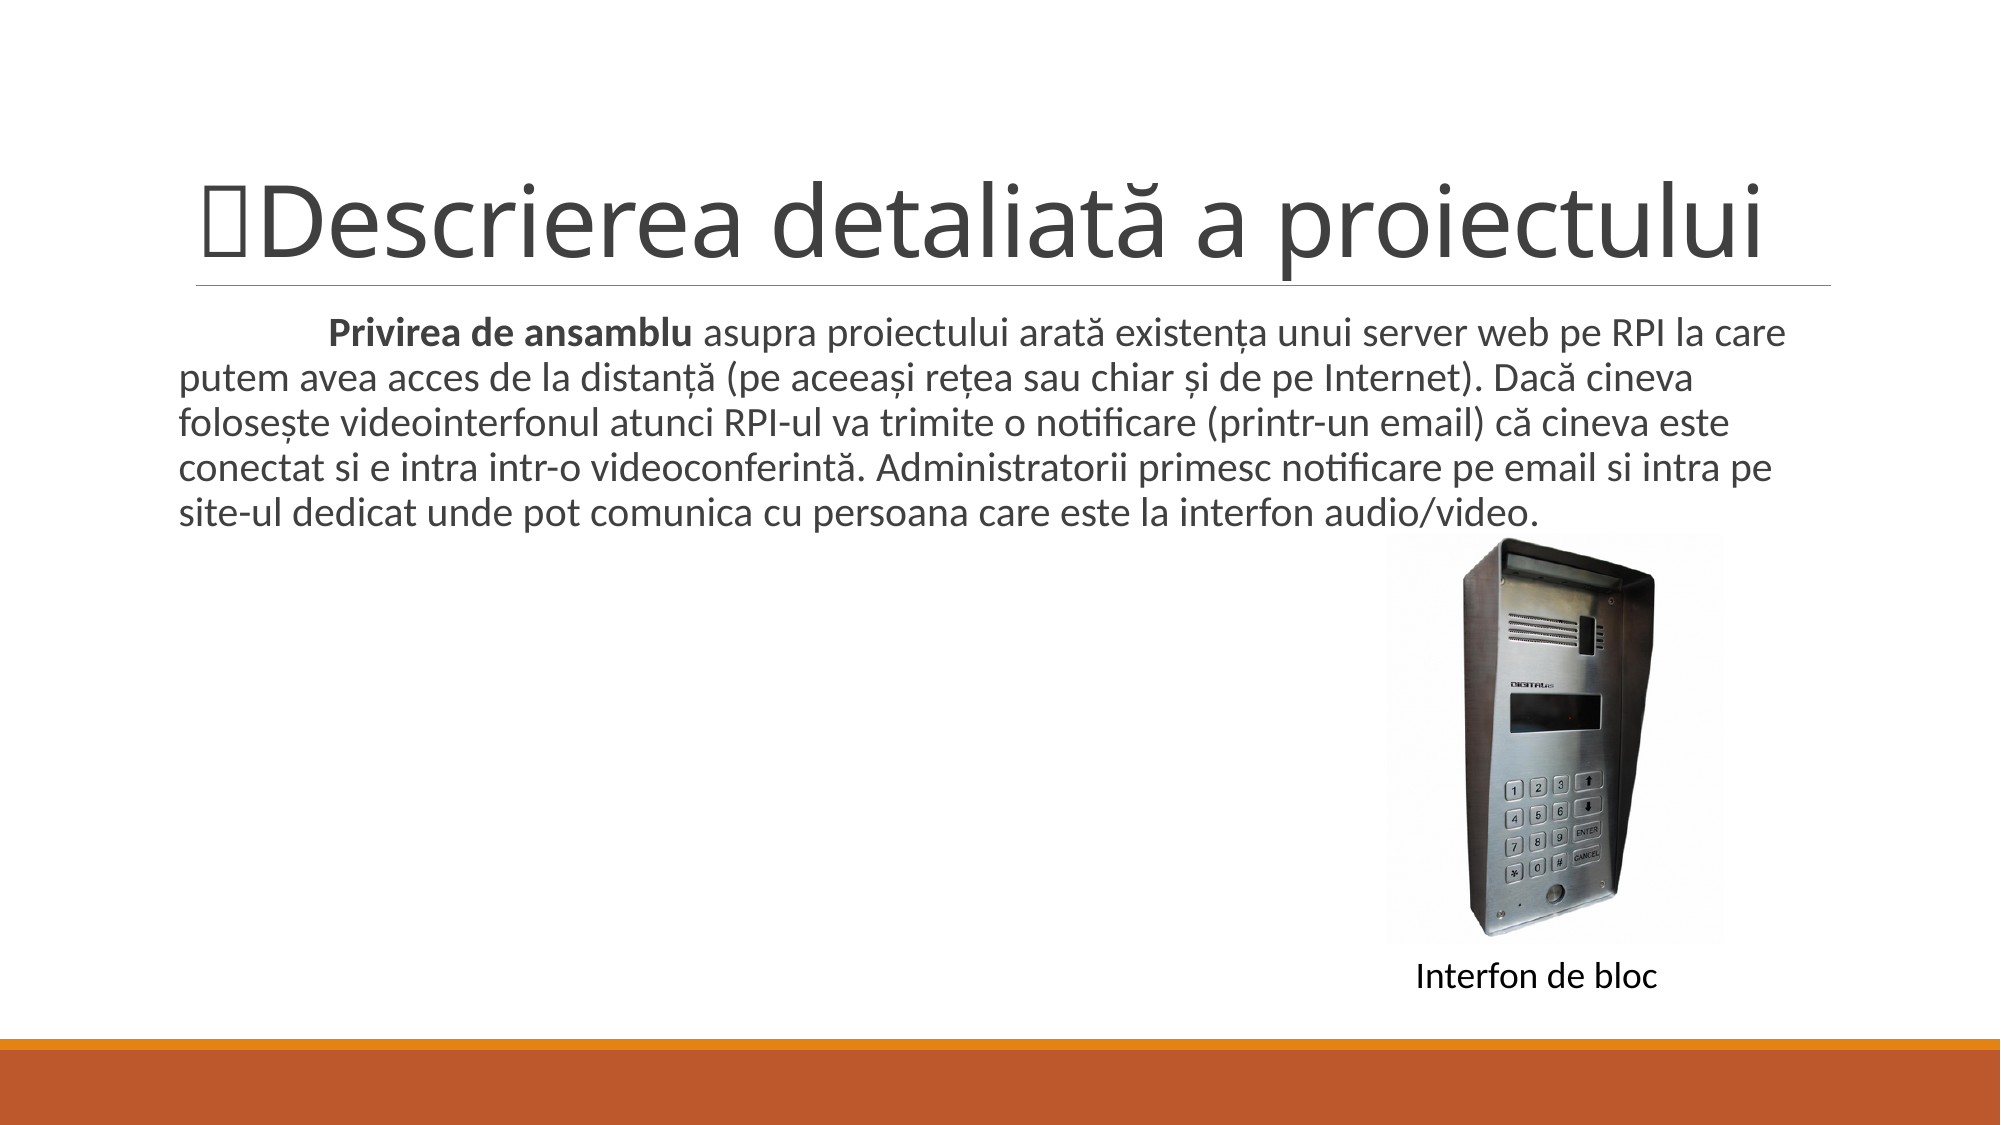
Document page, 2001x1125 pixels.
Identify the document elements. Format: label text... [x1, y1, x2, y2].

title 📝Descrierea detaliată a proiectului [180, 47, 1830, 285]
list Privirea de ansamblu asupra proiectului arată existența unui server web pe RPI la care putem avea acces de la distanță (pe aceeași rețea sau chiar și de pe Internet). Dacă cineva folosește videointerfonul atunci RPI-ul va trimite o notificare (printr-un email) că cineva este conectat si e intra intr-o videoconferintă. Administratorii primesc notificare pe email si intra pe site-ul dedicat unde pot comunica cu persoana care este la interfon audio/video. [178, 302, 1829, 963]
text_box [1387, 532, 1901, 1005]
